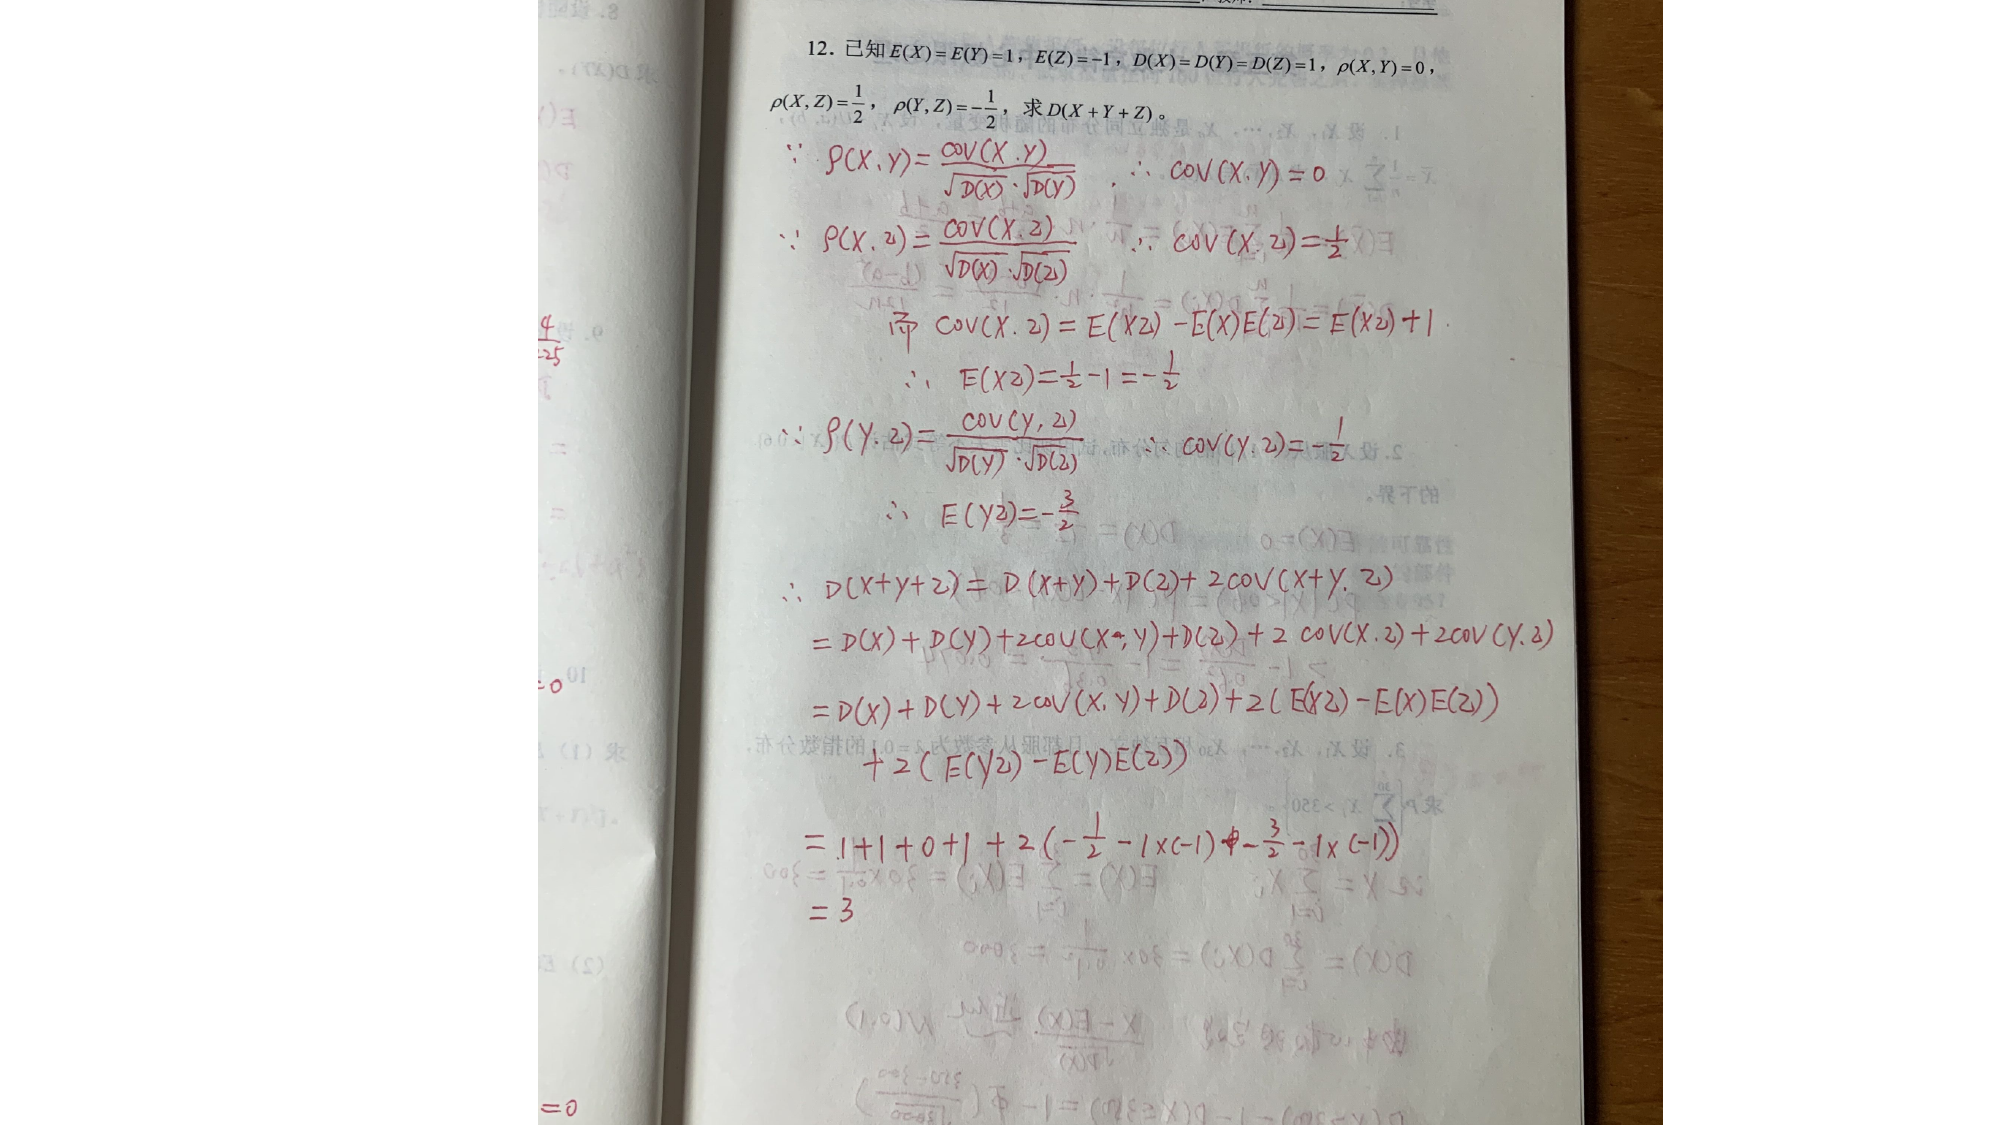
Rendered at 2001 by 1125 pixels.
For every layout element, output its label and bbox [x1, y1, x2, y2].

picture [349, 0, 1850, 1125]
